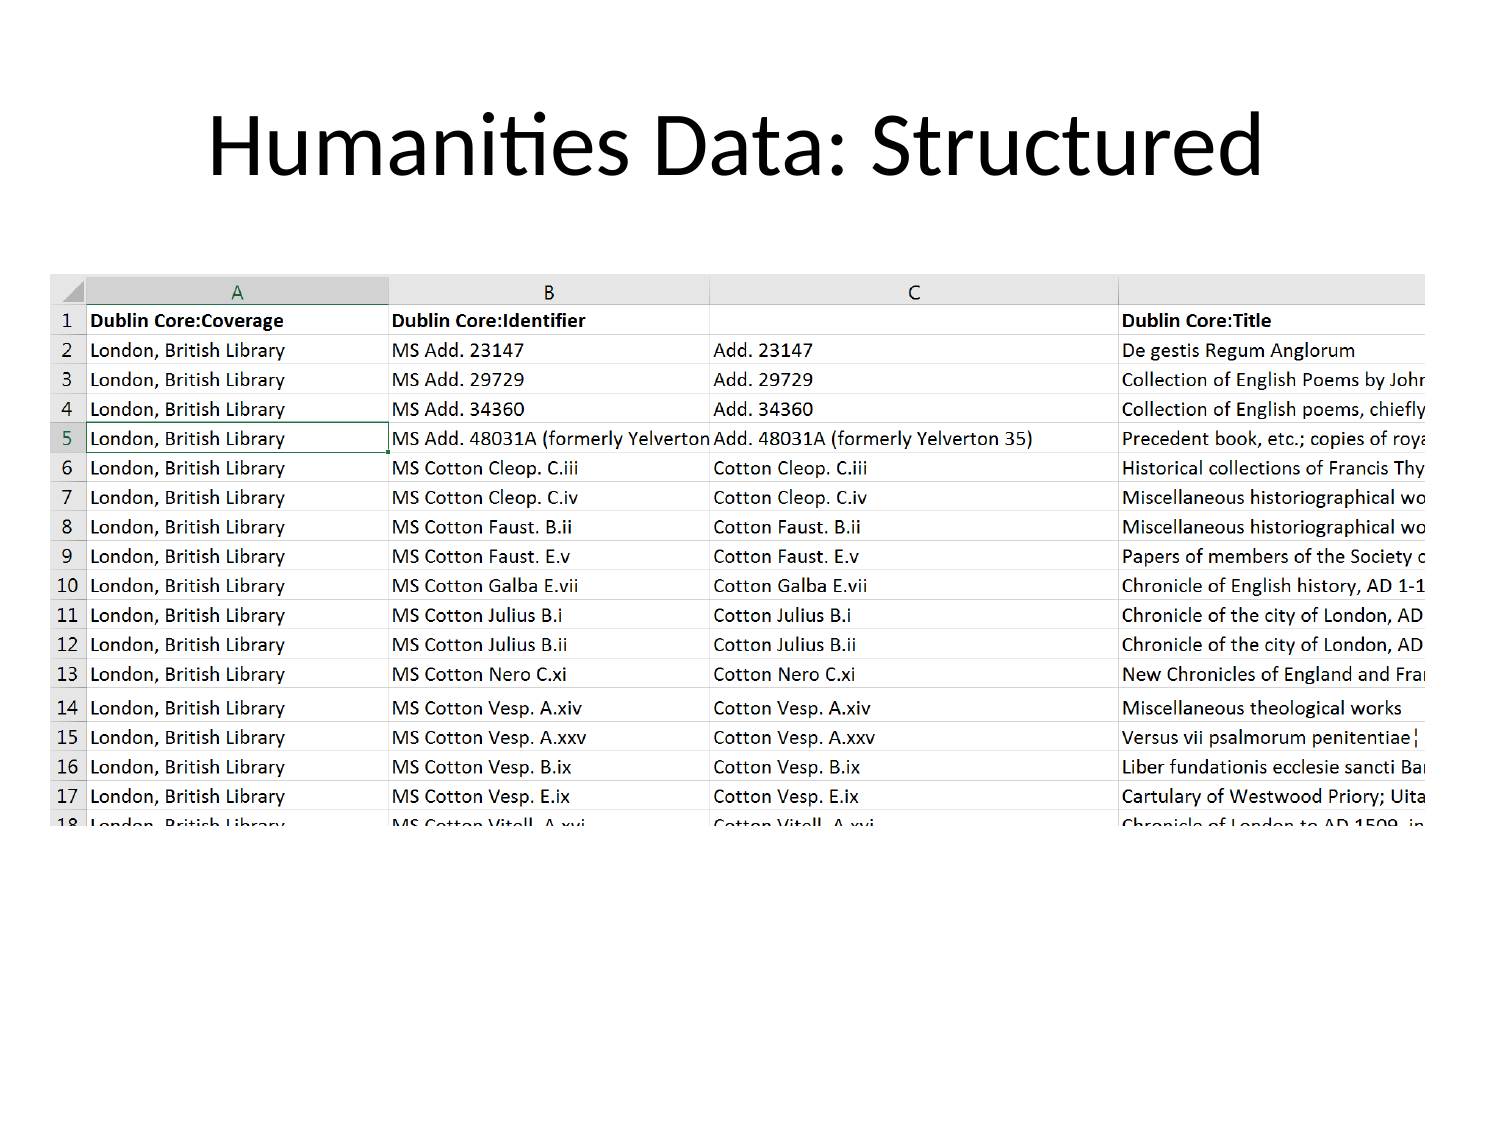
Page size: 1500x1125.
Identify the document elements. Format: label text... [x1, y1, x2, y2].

picture [50, 274, 1425, 827]
title Humanities Data: Structured [24, 45, 1450, 233]
